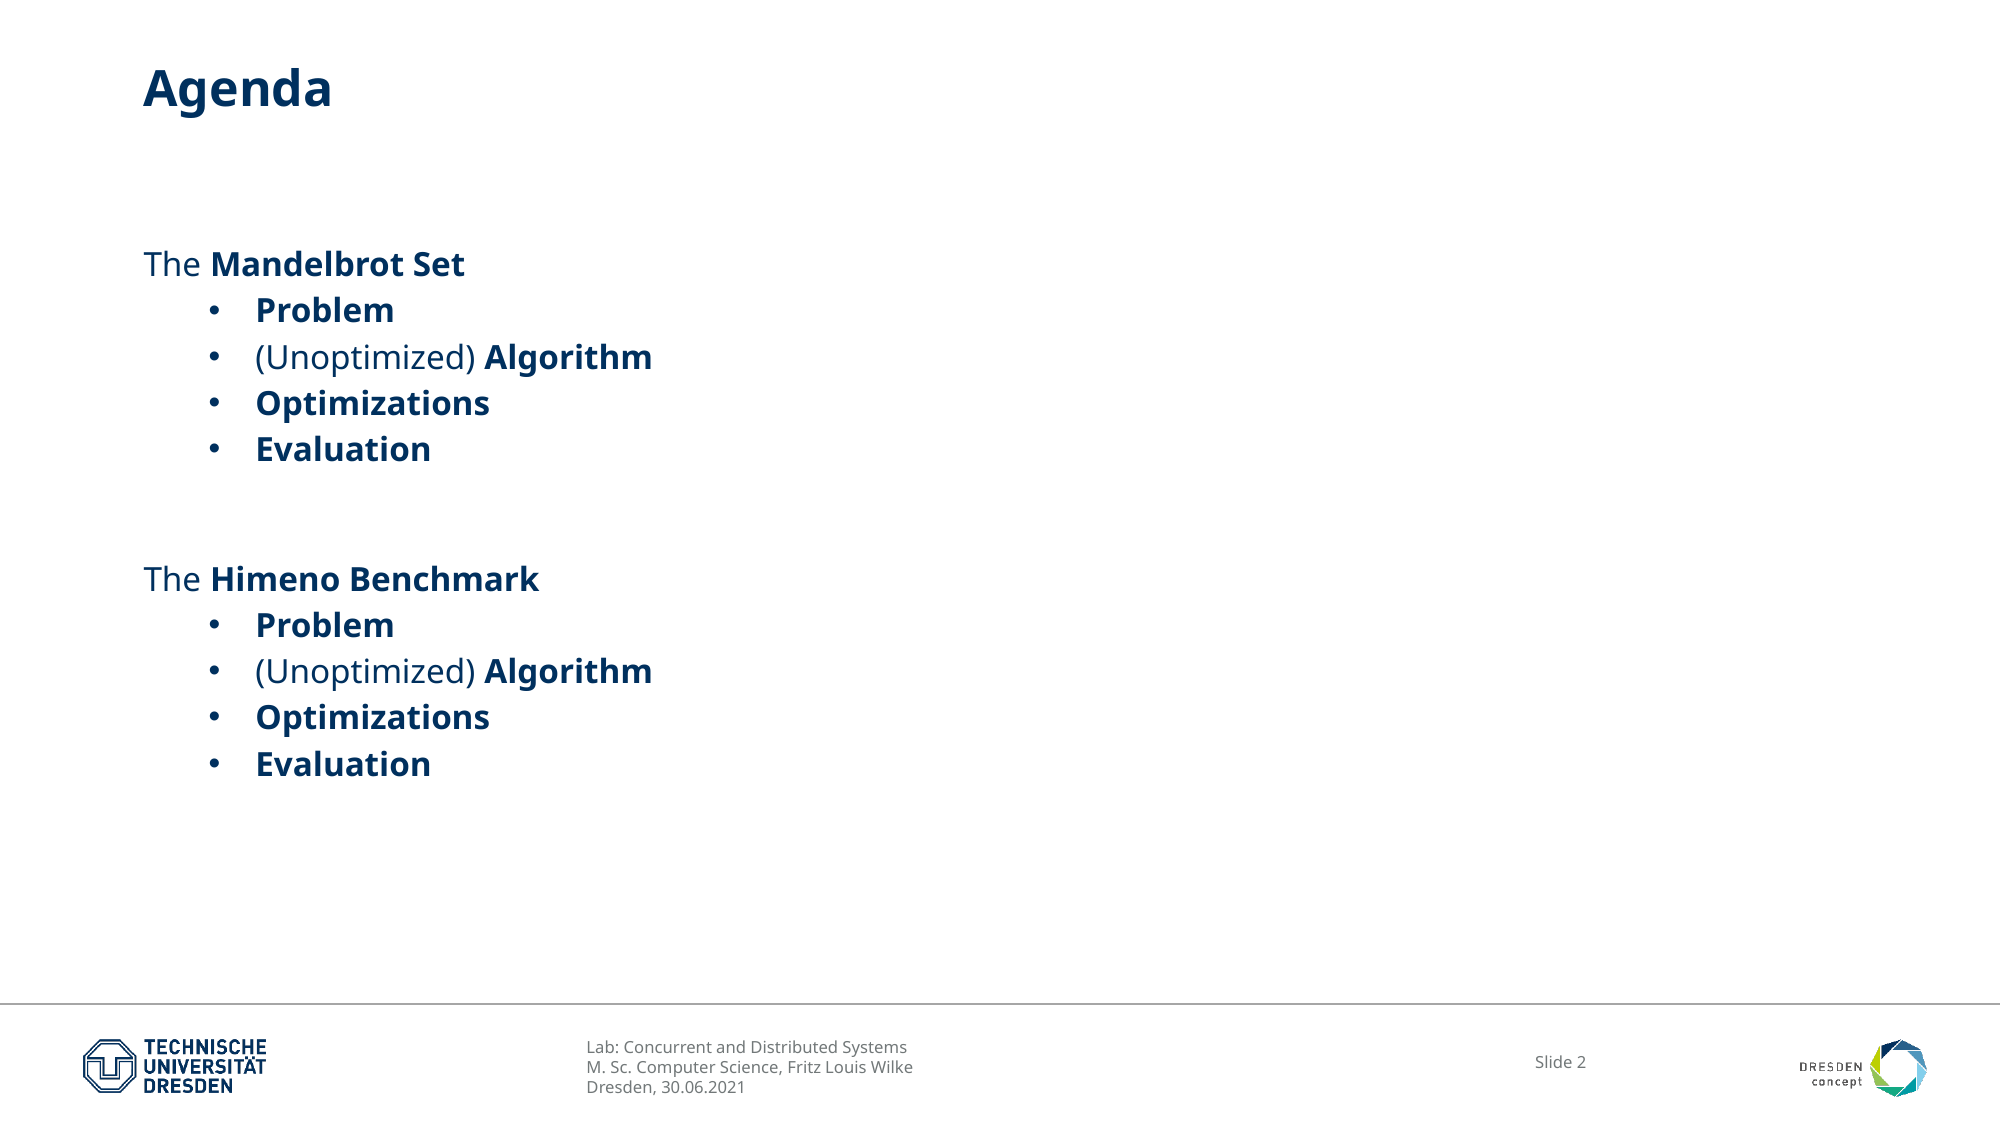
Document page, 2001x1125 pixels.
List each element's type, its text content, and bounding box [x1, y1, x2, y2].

picture [1800, 1039, 1927, 1097]
title Agenda [143, 56, 1880, 169]
list The Mandelbrot Set Problem (Unoptimized) Algorithm Optimizations Evaluation The Himeno Benchmark Problem (Unoptimized) Algorithm Optimizations Evaluation [143, 243, 1880, 957]
picture [83, 1039, 266, 1093]
